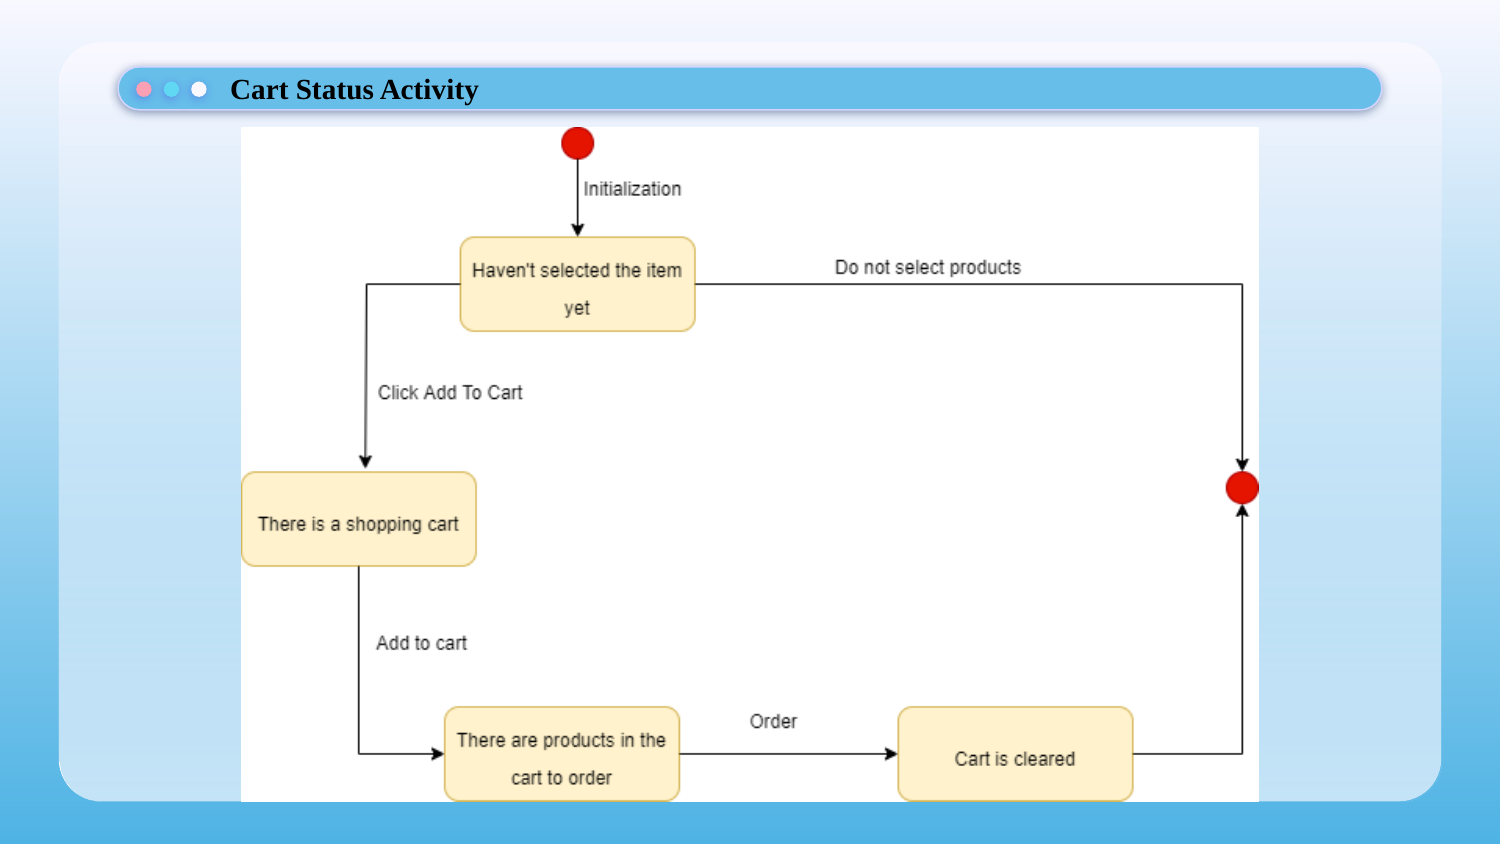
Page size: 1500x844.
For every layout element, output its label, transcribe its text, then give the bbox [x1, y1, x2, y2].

picture [241, 127, 1259, 802]
text_box Cart Status Activity [215, 63, 966, 114]
